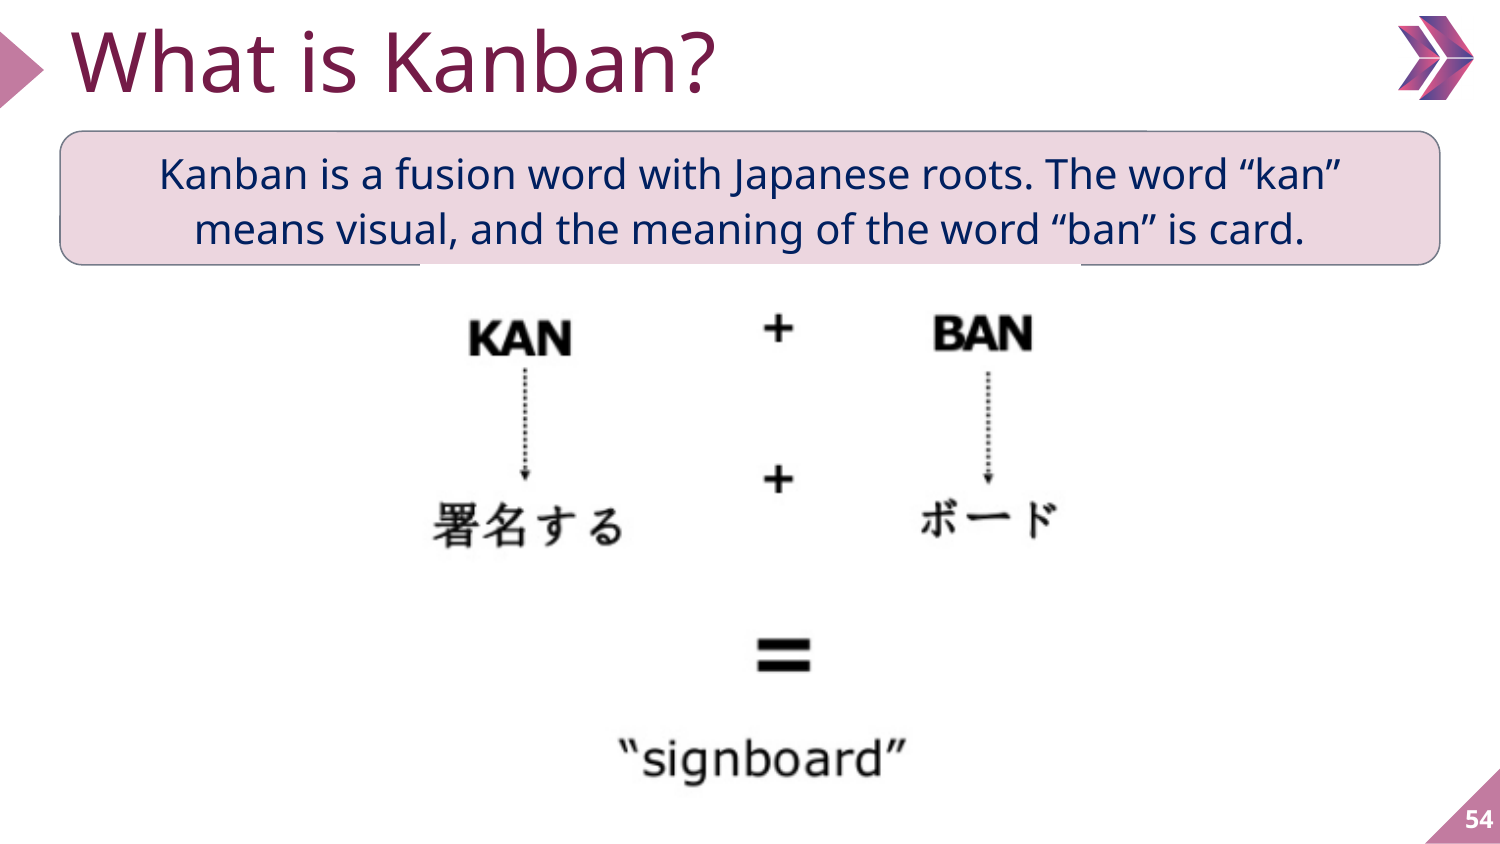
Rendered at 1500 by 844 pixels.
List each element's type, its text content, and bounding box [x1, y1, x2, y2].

picture [1398, 16, 1474, 100]
picture [419, 264, 1081, 820]
slide_number 54 [1418, 760, 1494, 838]
text_box Kanban is a fusion word with Japanese roots. The word “kan” means visual, and the meaning of the word “ban” is card. [60, 131, 1440, 265]
text_box What is Kanban? [70, 28, 1451, 132]
